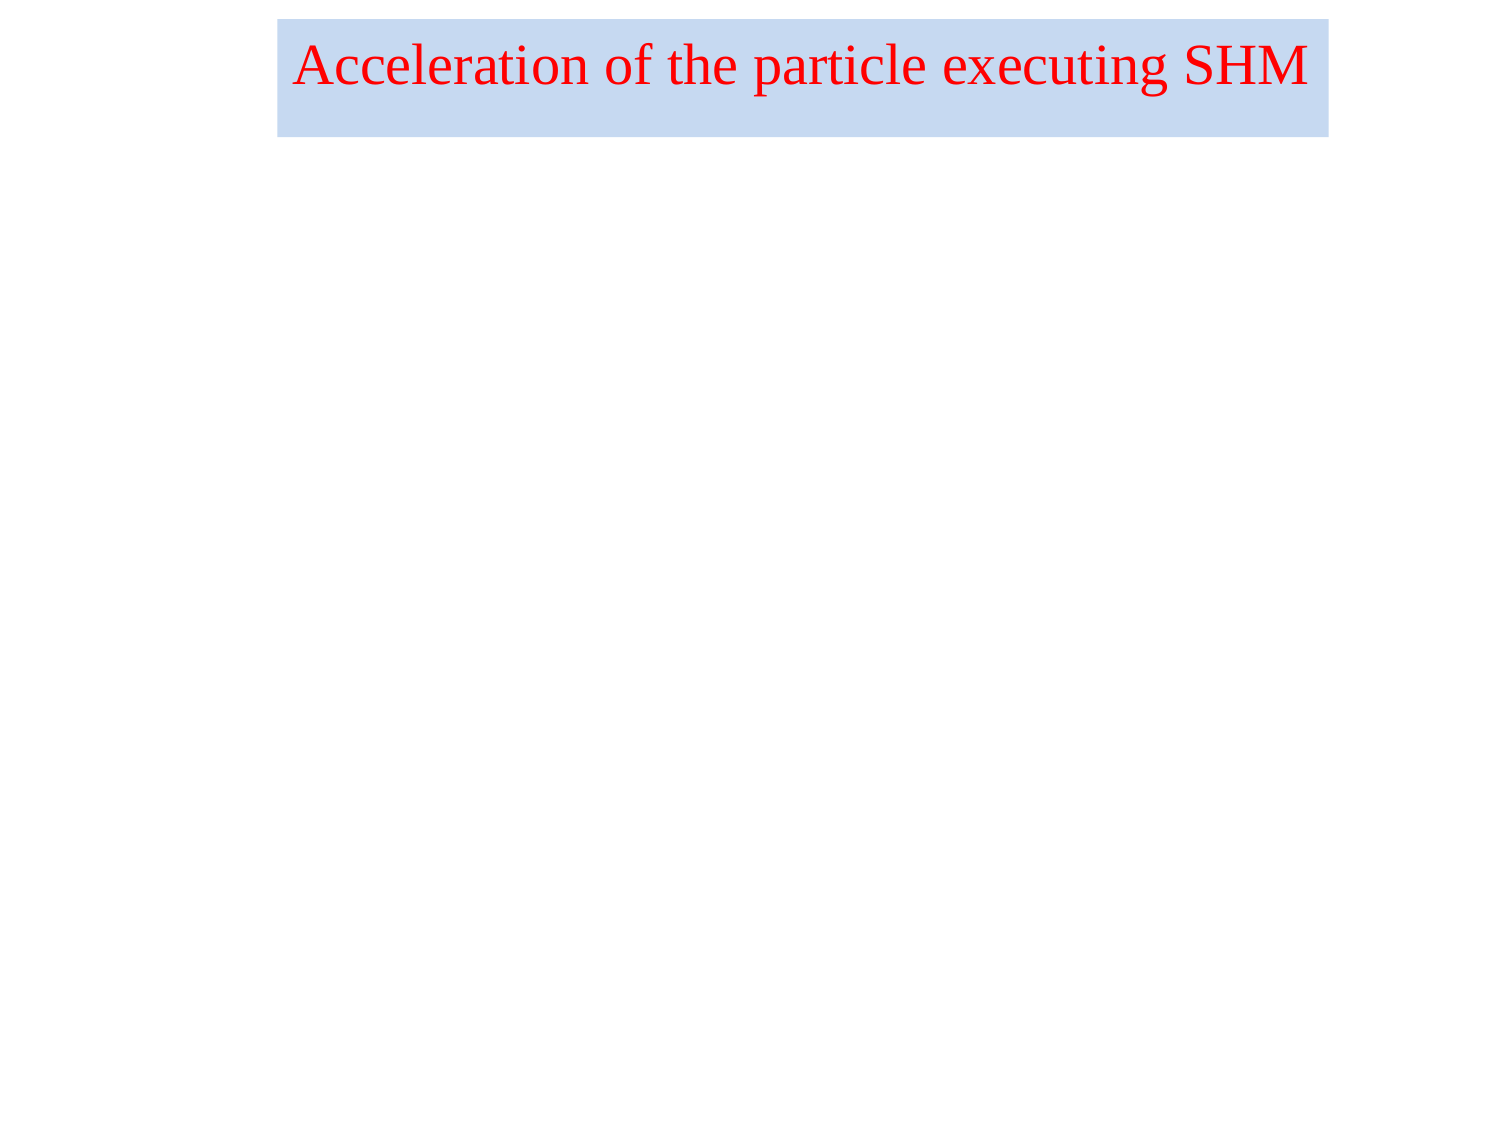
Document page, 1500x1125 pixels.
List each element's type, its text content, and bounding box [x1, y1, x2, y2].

text_box Acceleration of the particle executing SHM [277, 19, 1329, 138]
